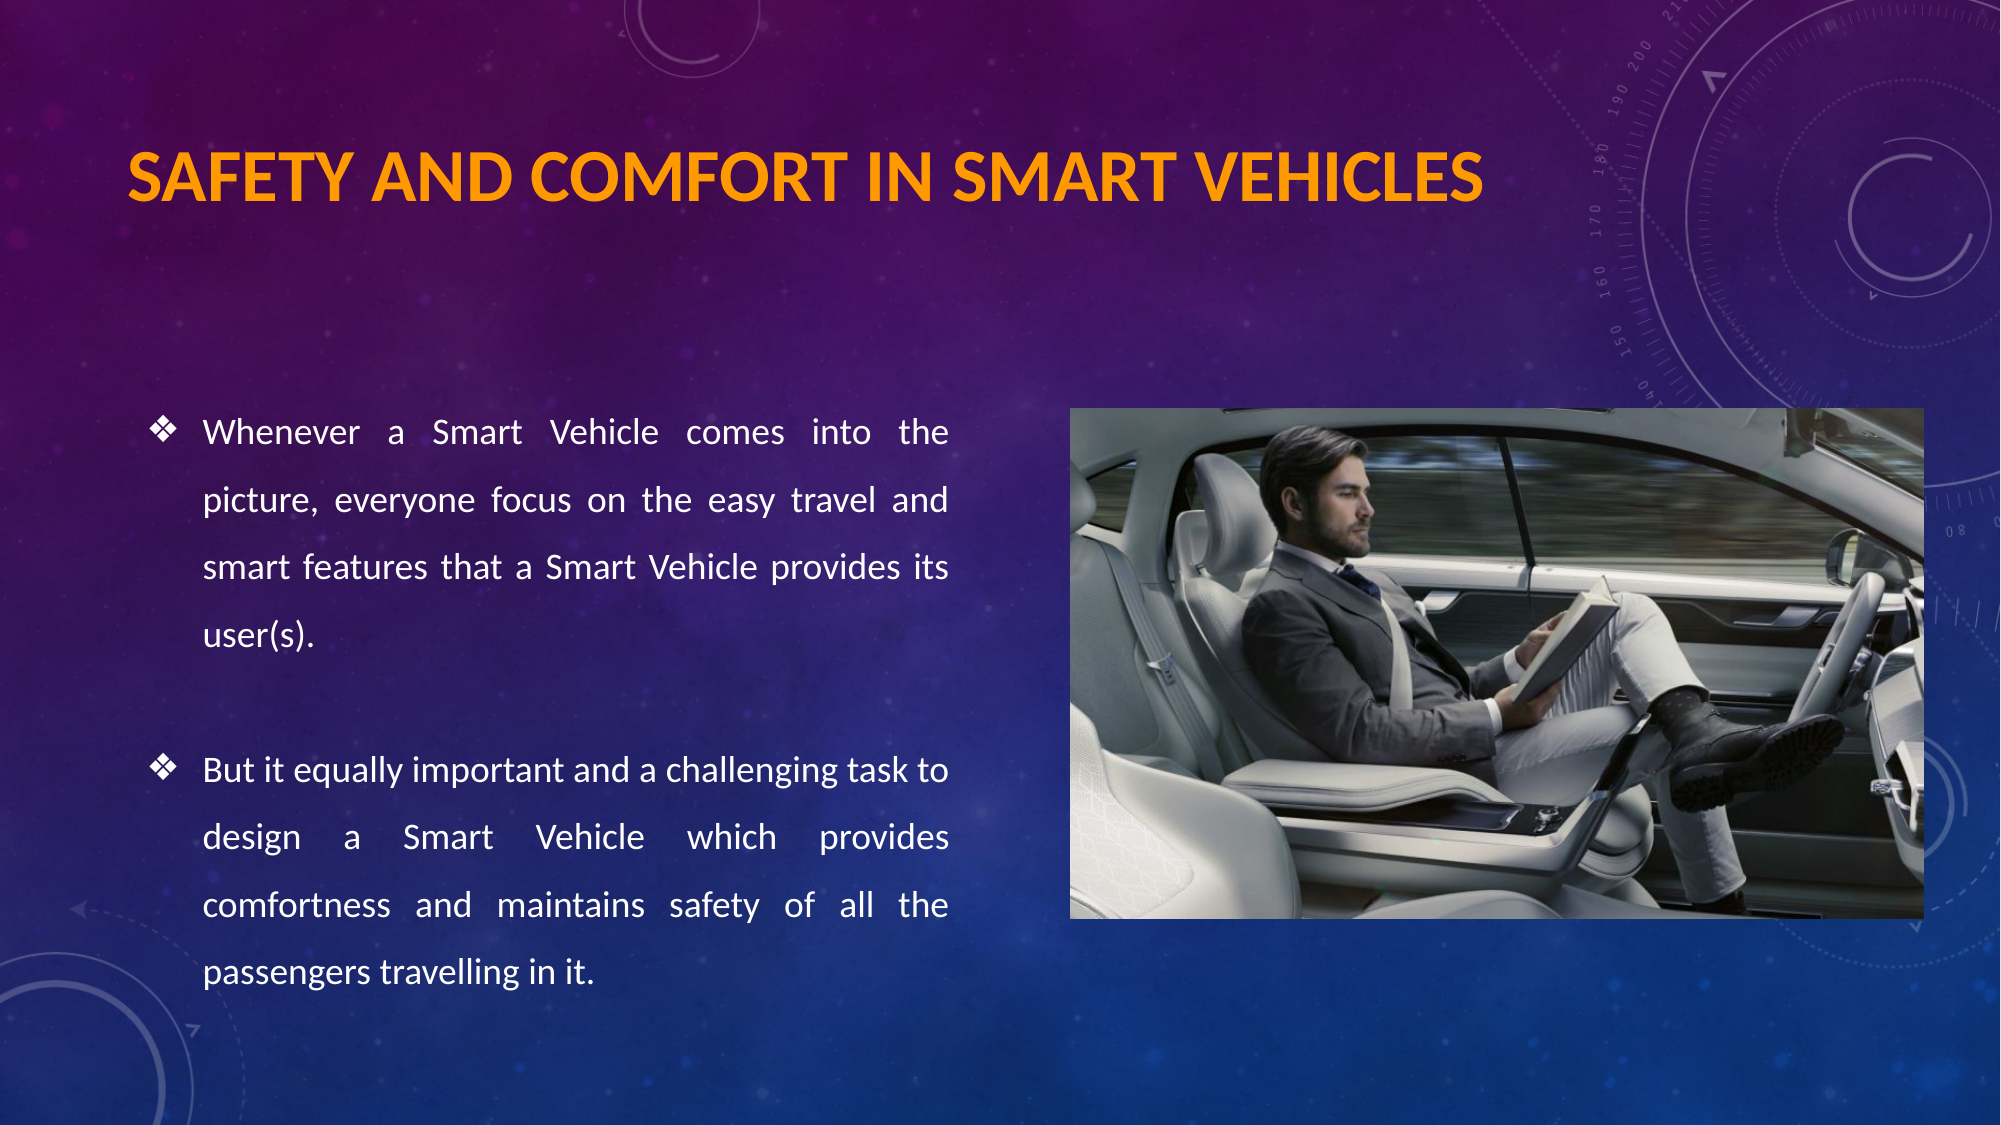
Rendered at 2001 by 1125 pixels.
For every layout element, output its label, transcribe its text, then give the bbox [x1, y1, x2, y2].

title SAFETY AND COMFORT IN SMART VEHICLES [112, 51, 1775, 291]
picture [0, 0, 2001, 1125]
list Whenever a Smart Vehicle comes into the picture, everyone focus on the easy travel and smart features that a Smart Vehicle provides its user(s). But it equally important and a challenging task to design a Smart Vehicle which provides comfortness and maintains safety of all the passengers travelling in it. [112, 321, 966, 1056]
